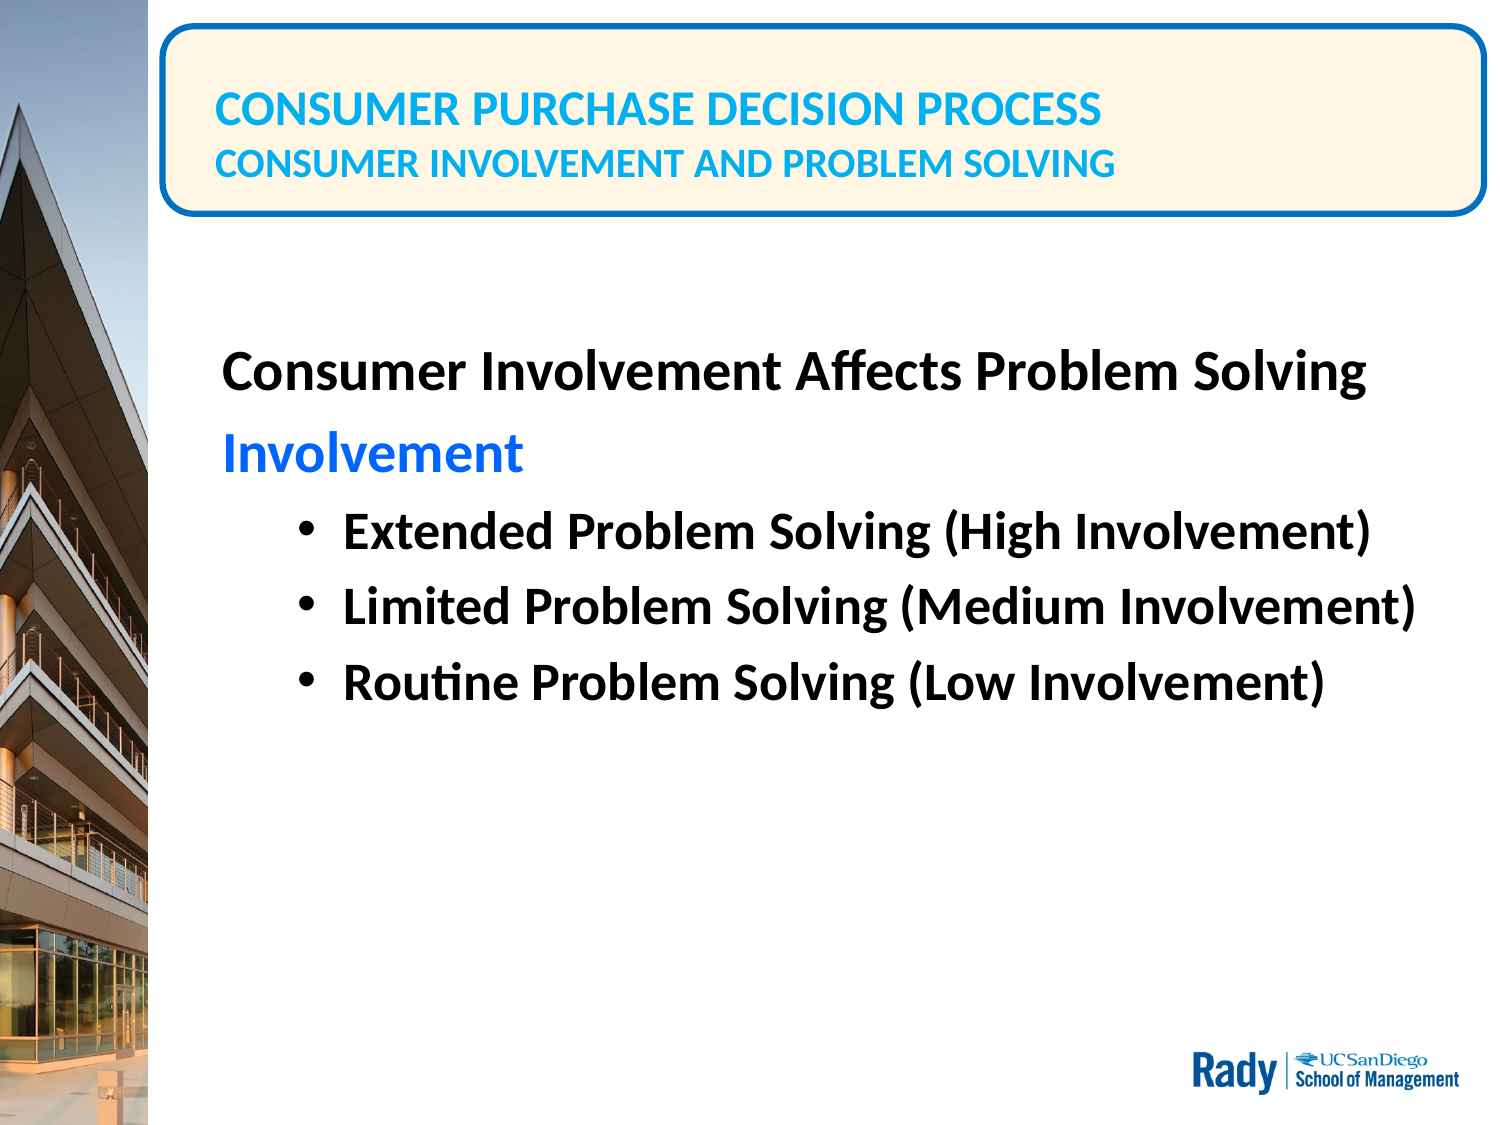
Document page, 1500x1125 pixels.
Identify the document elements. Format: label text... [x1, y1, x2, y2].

picture [0, 0, 148, 1125]
list Consumer Involvement Affects Problem Solving Involvement Extended Problem Solving (High Involvement) Limited Problem Solving (Medium Involvement) Routine Problem Solving (Low Involvement) [206, 324, 1440, 1068]
title CONSUMER PURCHASE DECISION PROCESS CONSUMER INVOLVEMENT AND PROBLEM SOLVING [162, 36, 1426, 225]
text_box [171, 26, 1485, 214]
picture [1187, 1044, 1463, 1101]
